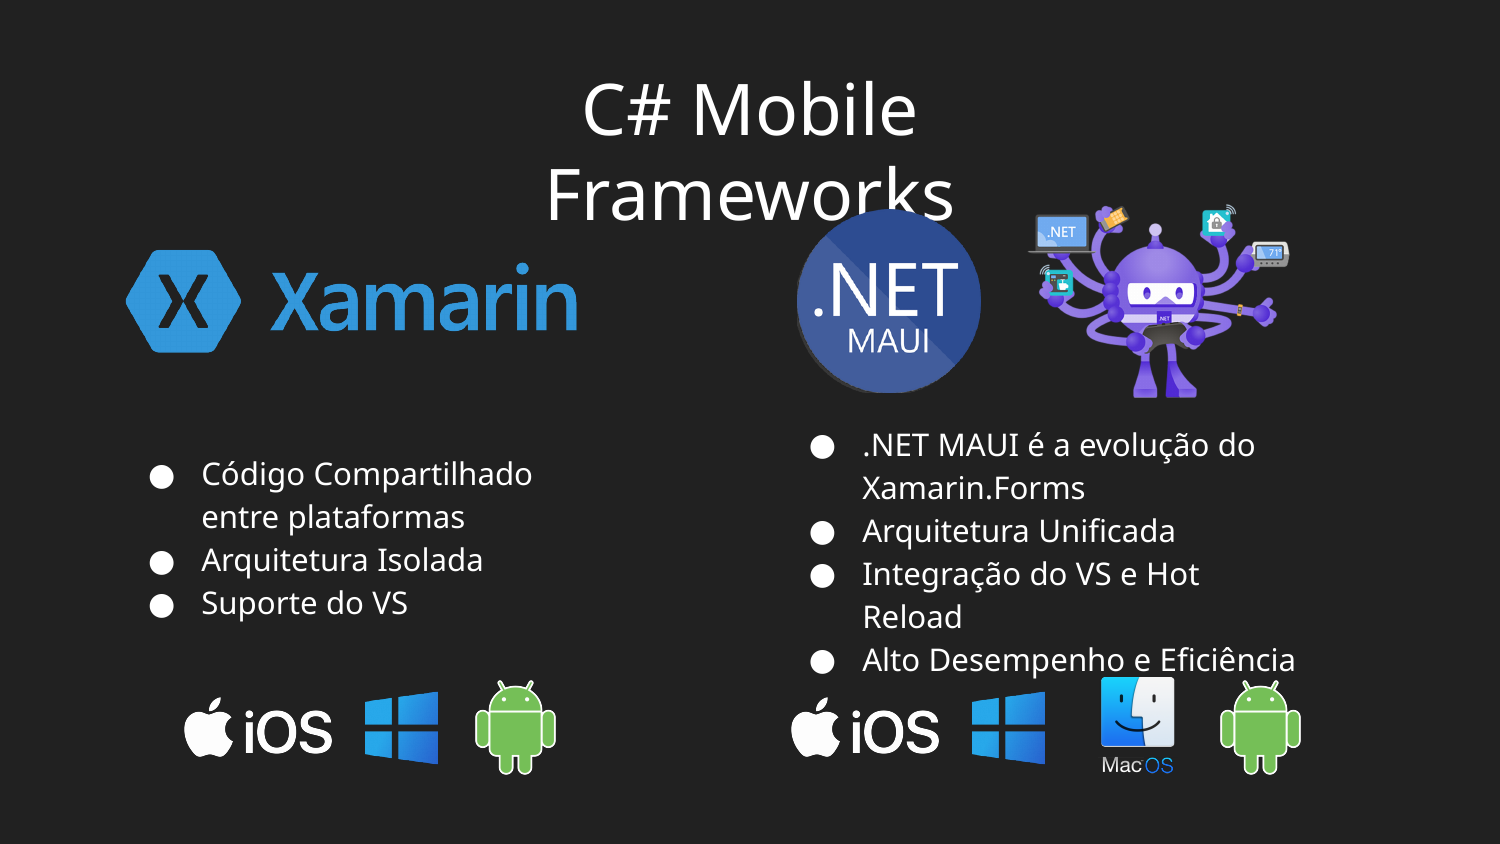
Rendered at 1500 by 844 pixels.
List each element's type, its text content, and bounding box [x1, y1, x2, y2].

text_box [789, 671, 1301, 783]
list Código Compartilhado entre plataformas Arquitetura Isolada Suporte do VS [111, 433, 627, 604]
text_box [181, 680, 556, 775]
picture [797, 186, 1362, 416]
list .NET MAUI é a evolução do Xamarin.Forms Arquitetura Unificada Integração do VS e Hot Reload Alto Desempenho e Eficiência [772, 404, 1319, 633]
picture [113, 245, 625, 357]
title C# Mobile Frameworks [362, 48, 1138, 143]
